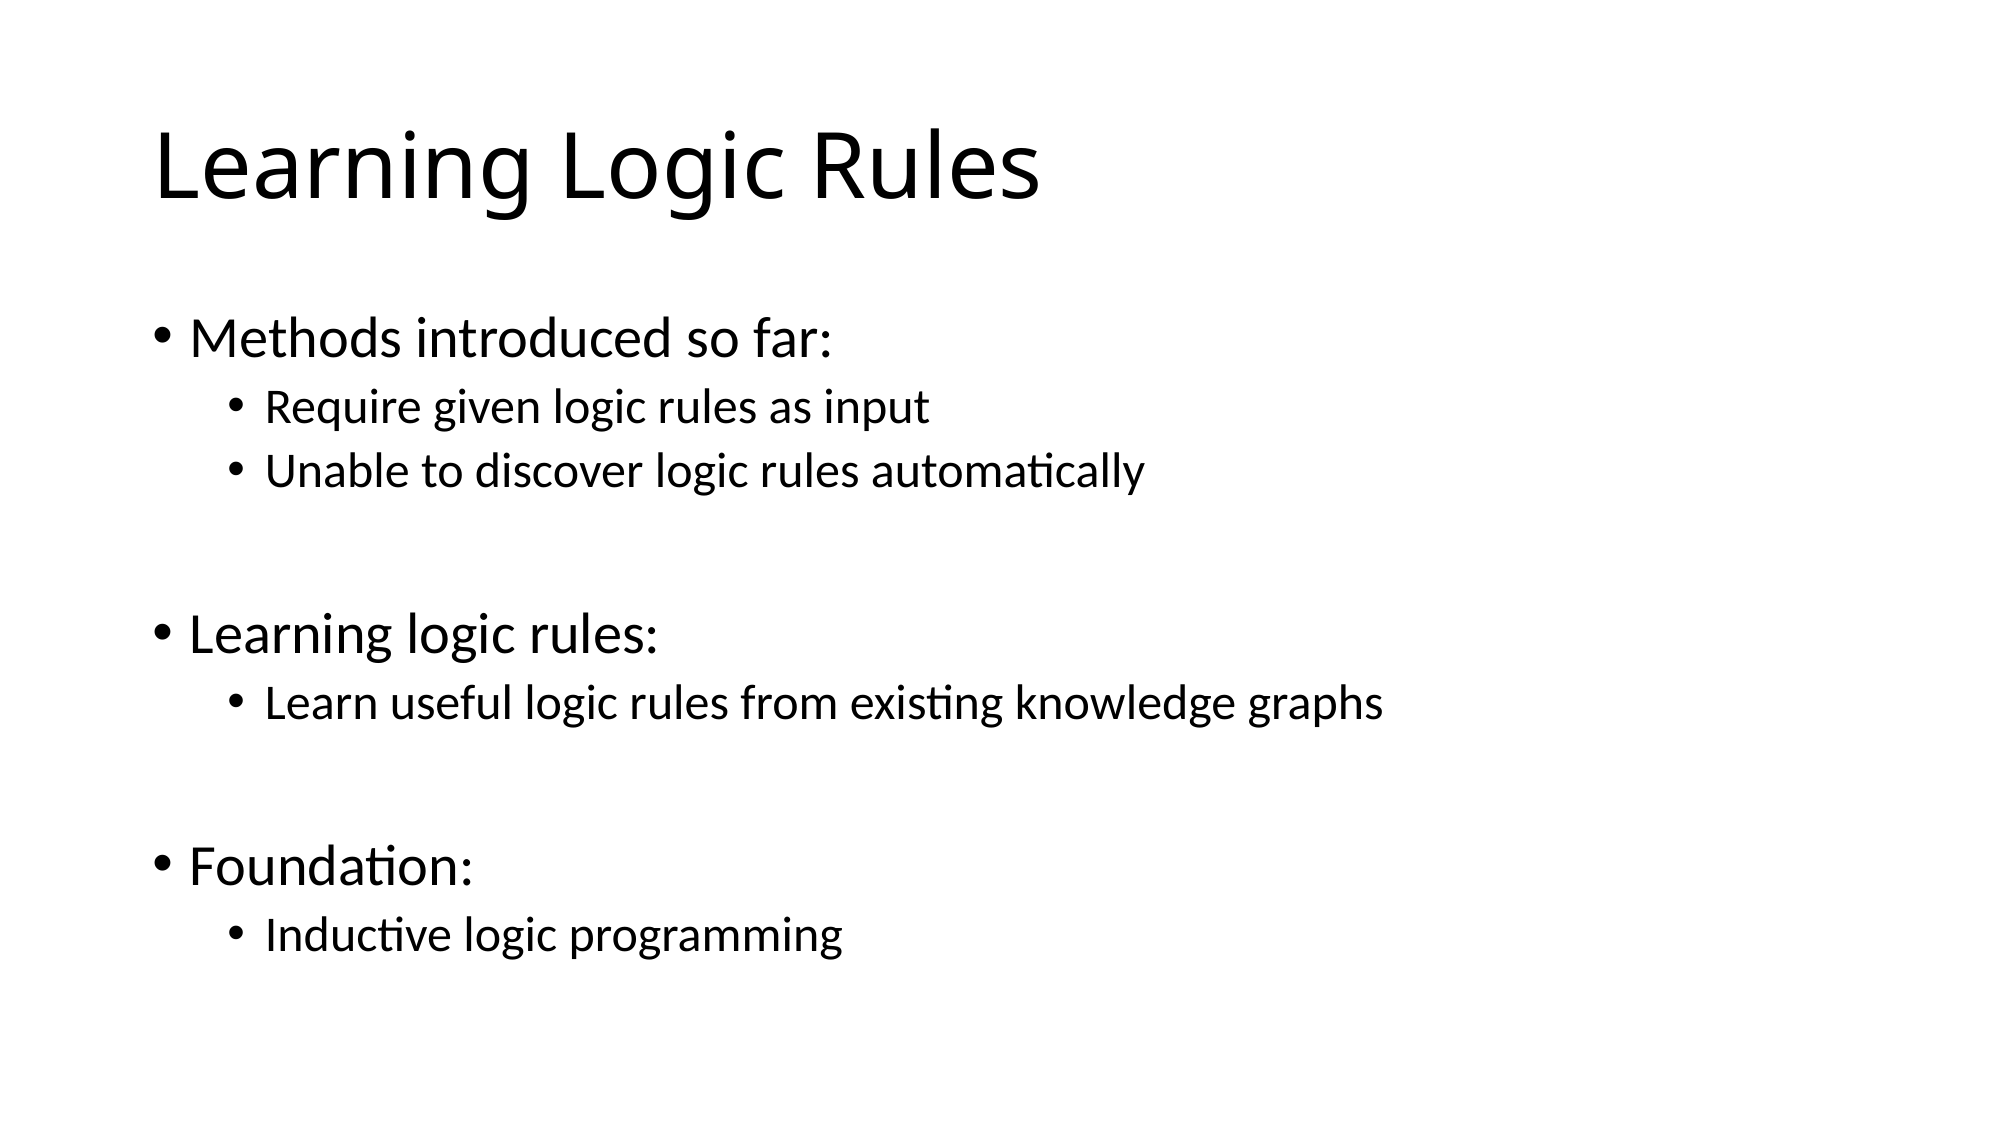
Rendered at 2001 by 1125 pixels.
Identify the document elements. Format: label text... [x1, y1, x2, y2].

list Methods introduced so far: Require given logic rules as input Unable to discover logic rules automatically Learning logic rules: Learn useful logic rules from existing knowledge graphs Foundation: Inductive logic programming [137, 299, 1863, 1014]
title Learning Logic Rules [137, 59, 1863, 278]
